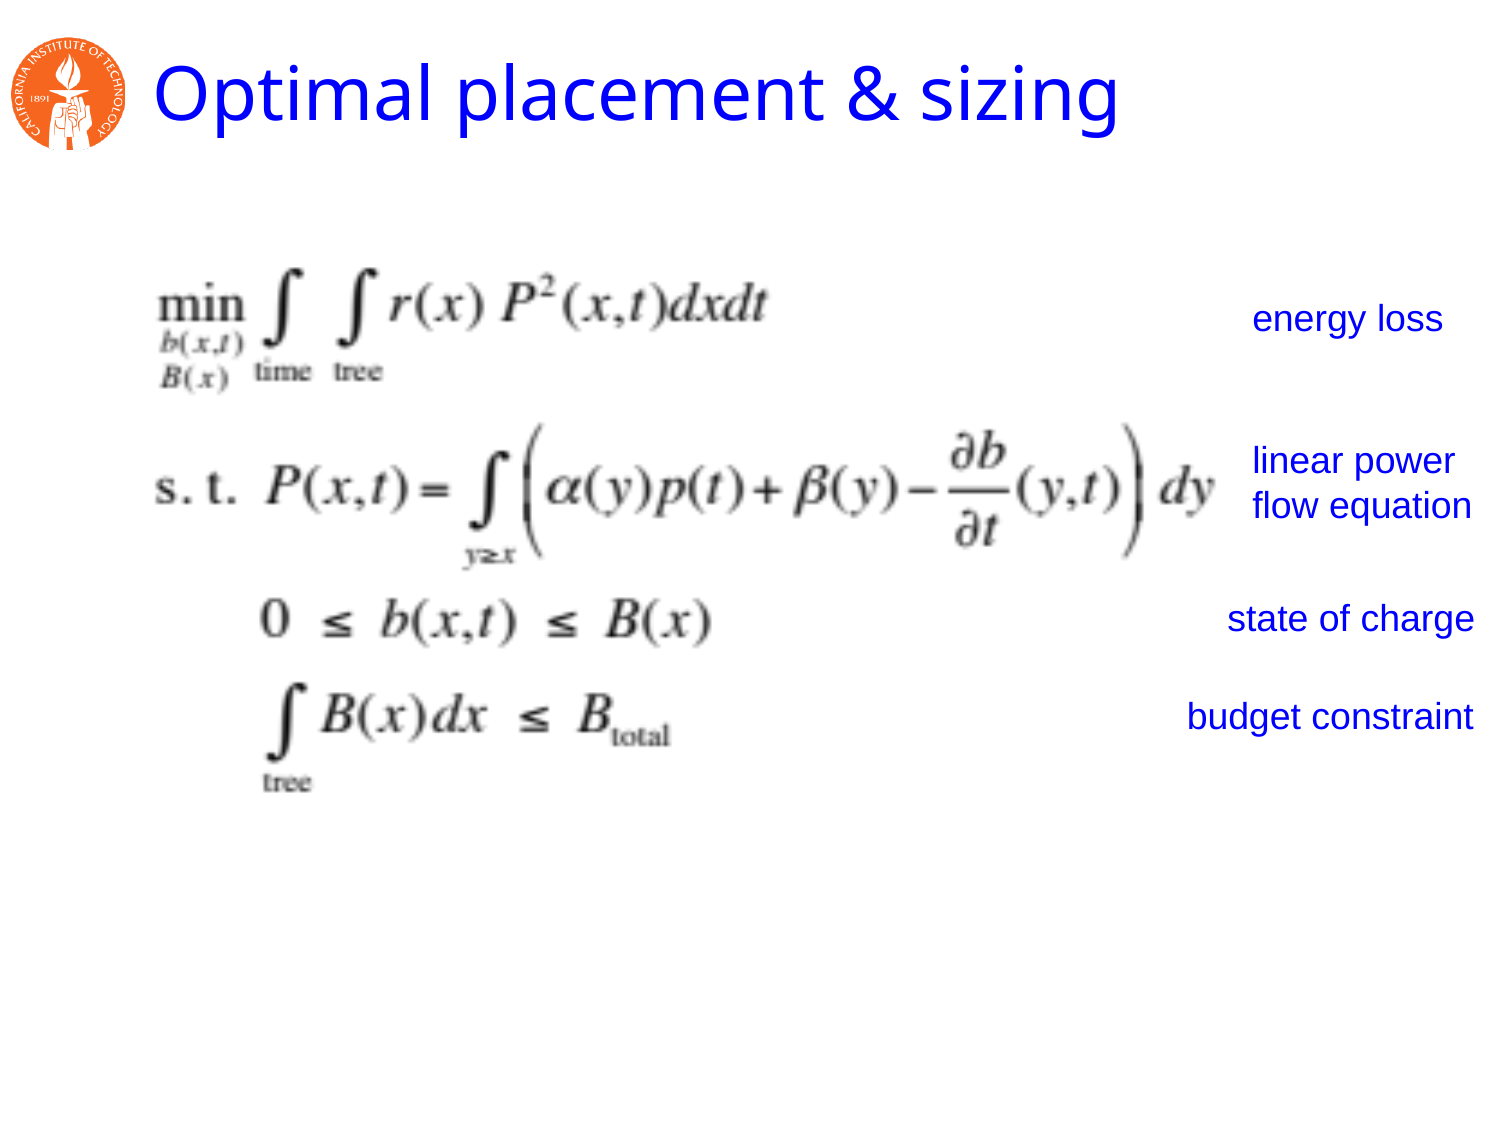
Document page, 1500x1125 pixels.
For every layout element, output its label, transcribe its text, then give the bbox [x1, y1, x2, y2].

text_box linear power flow equation [1237, 428, 1500, 534]
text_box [149, 259, 1220, 801]
text_box state of charge [1224, 586, 1500, 647]
text_box budget constraint [1224, 684, 1500, 745]
title Optimal placement & sizing [137, 37, 1463, 176]
text_box energy loss [1237, 286, 1475, 347]
